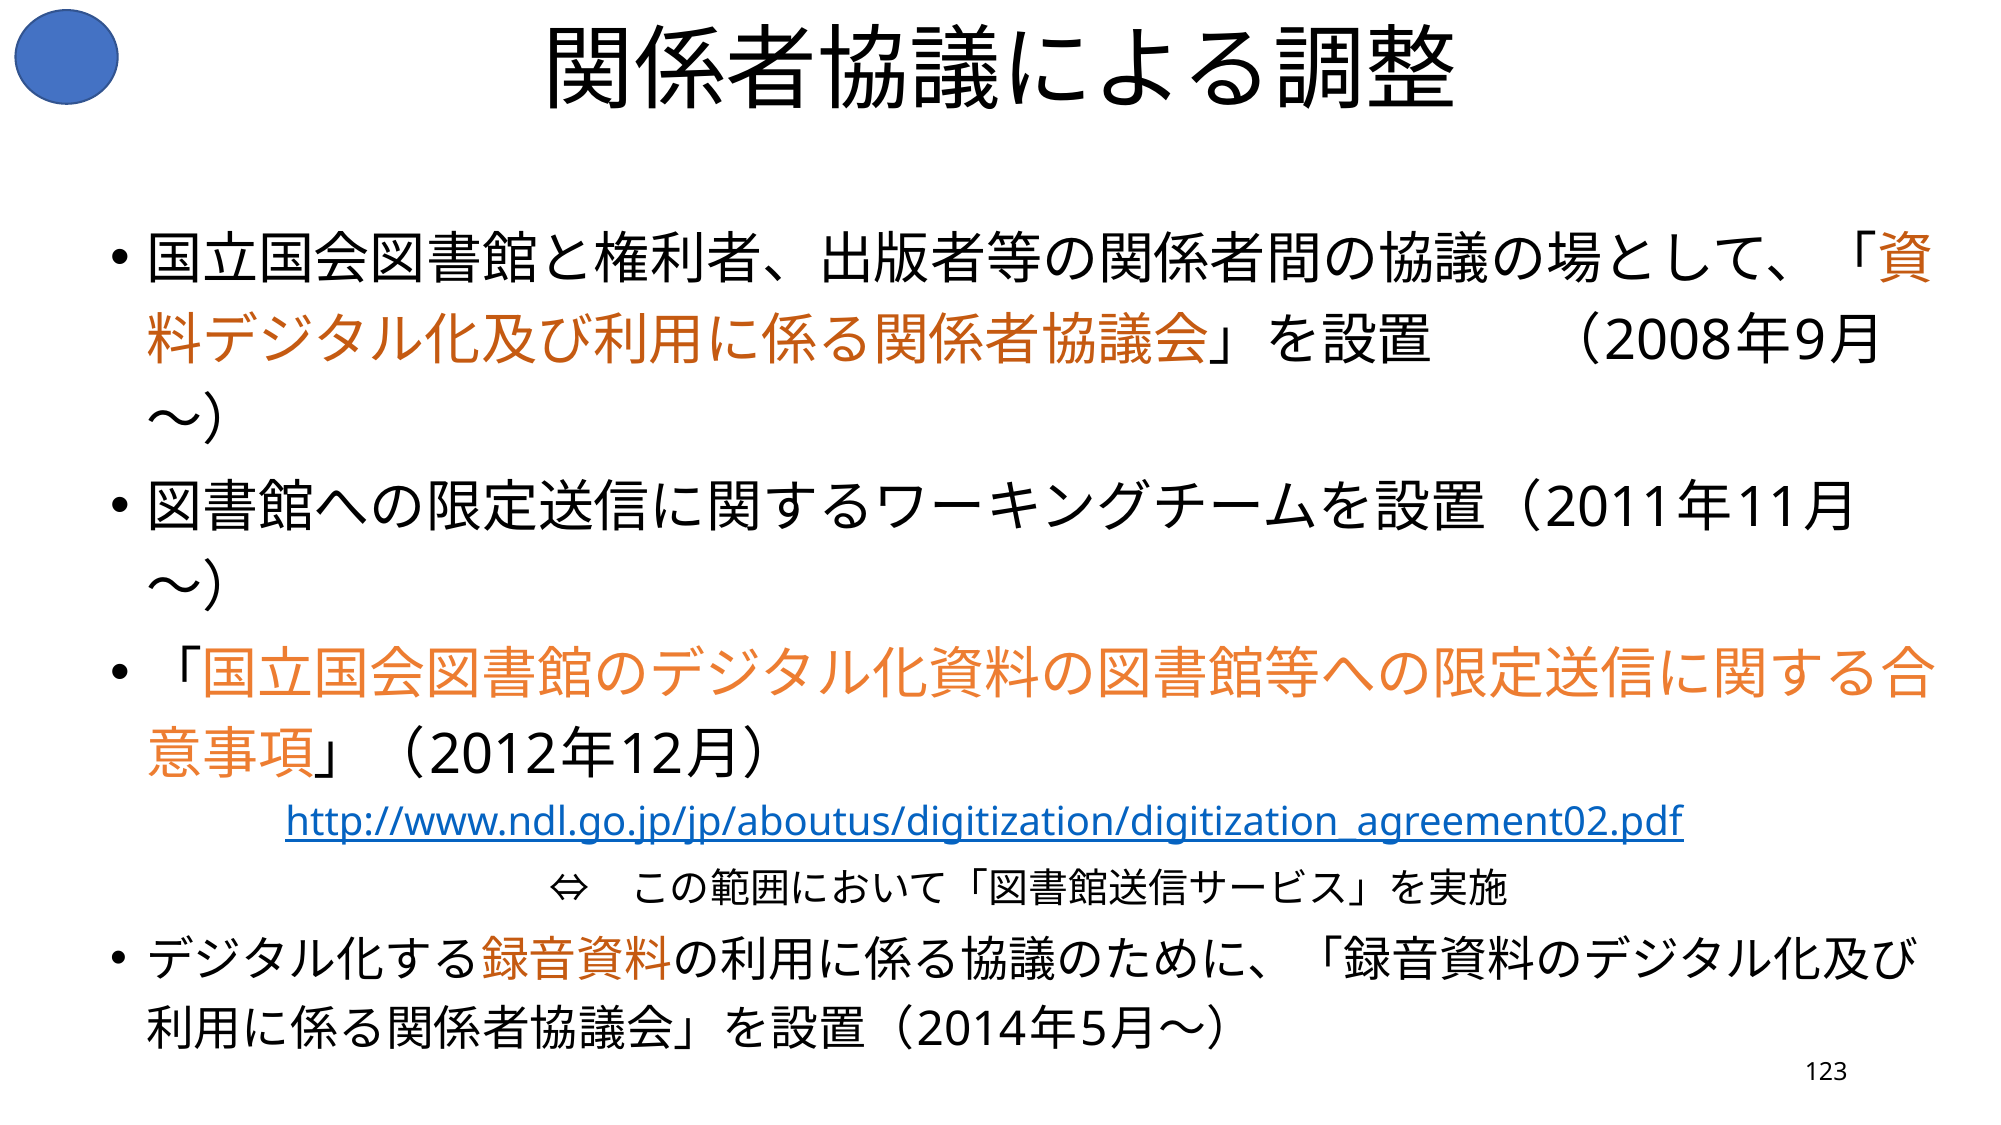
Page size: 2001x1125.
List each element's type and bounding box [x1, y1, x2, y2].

title [0, 0, 2000, 144]
list [95, 201, 1955, 1083]
text_box [14, 9, 119, 105]
slide_number [1412, 1042, 1863, 1103]
